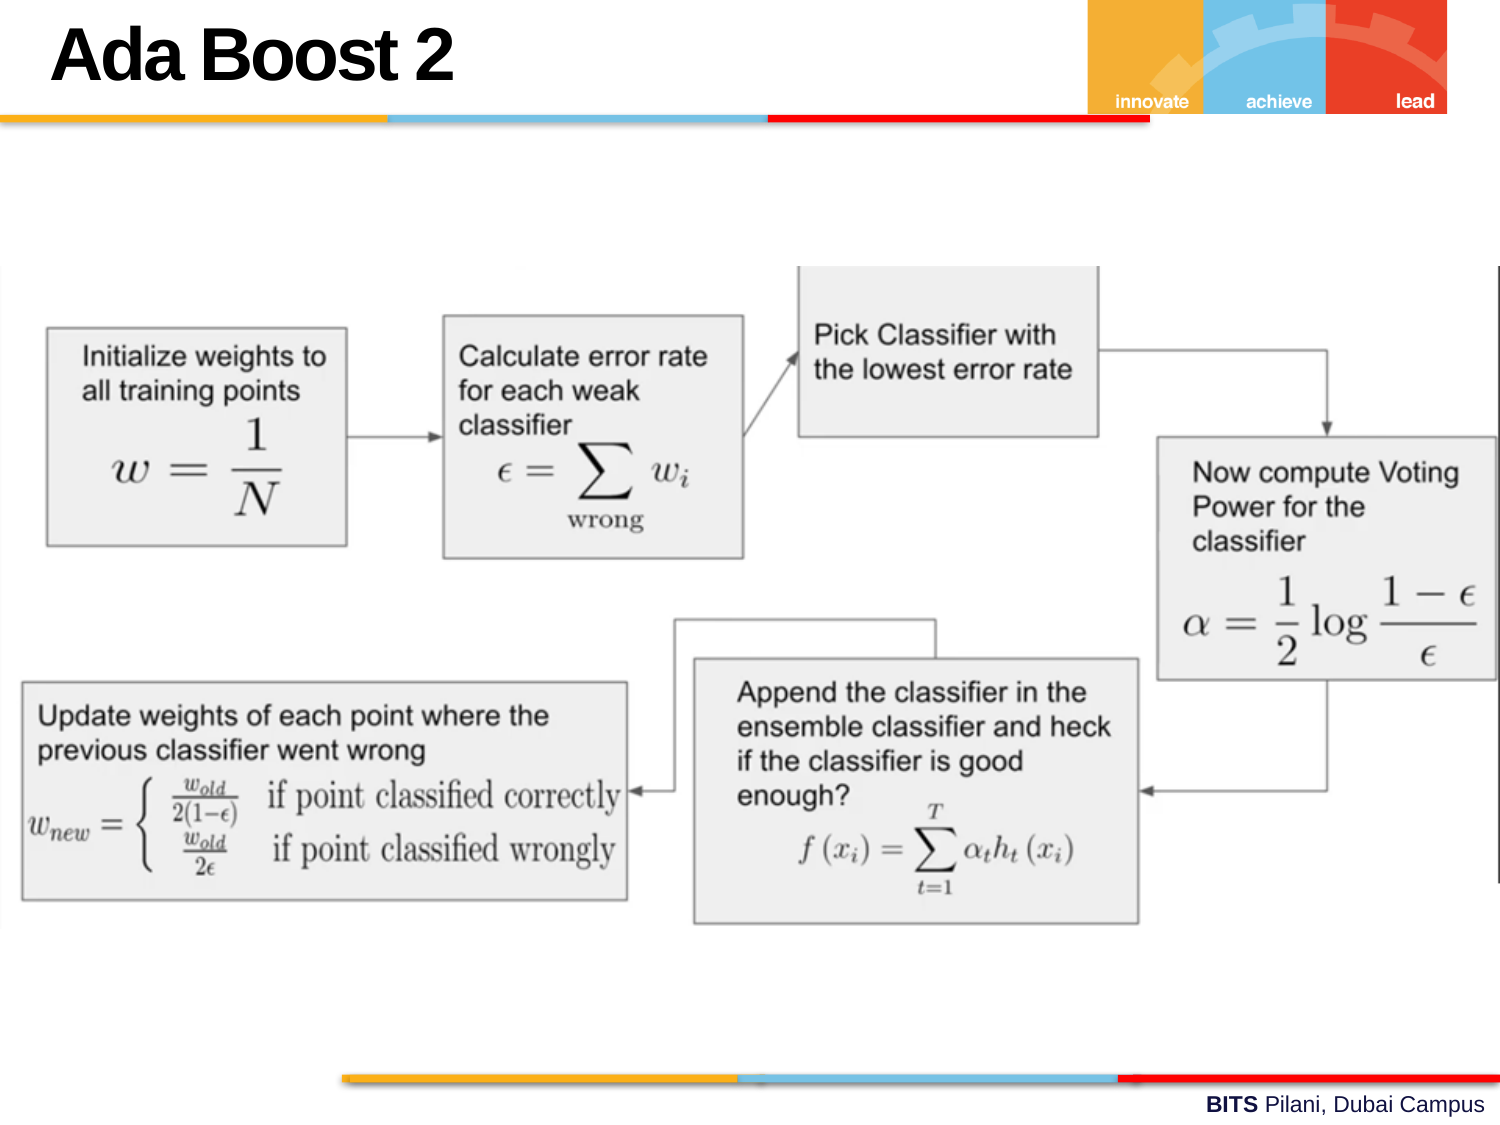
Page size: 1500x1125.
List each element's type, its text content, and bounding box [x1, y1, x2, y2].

picture [1087, 0, 1448, 114]
picture [0, 266, 1500, 930]
list Ada Boost 2 [34, 27, 1073, 88]
